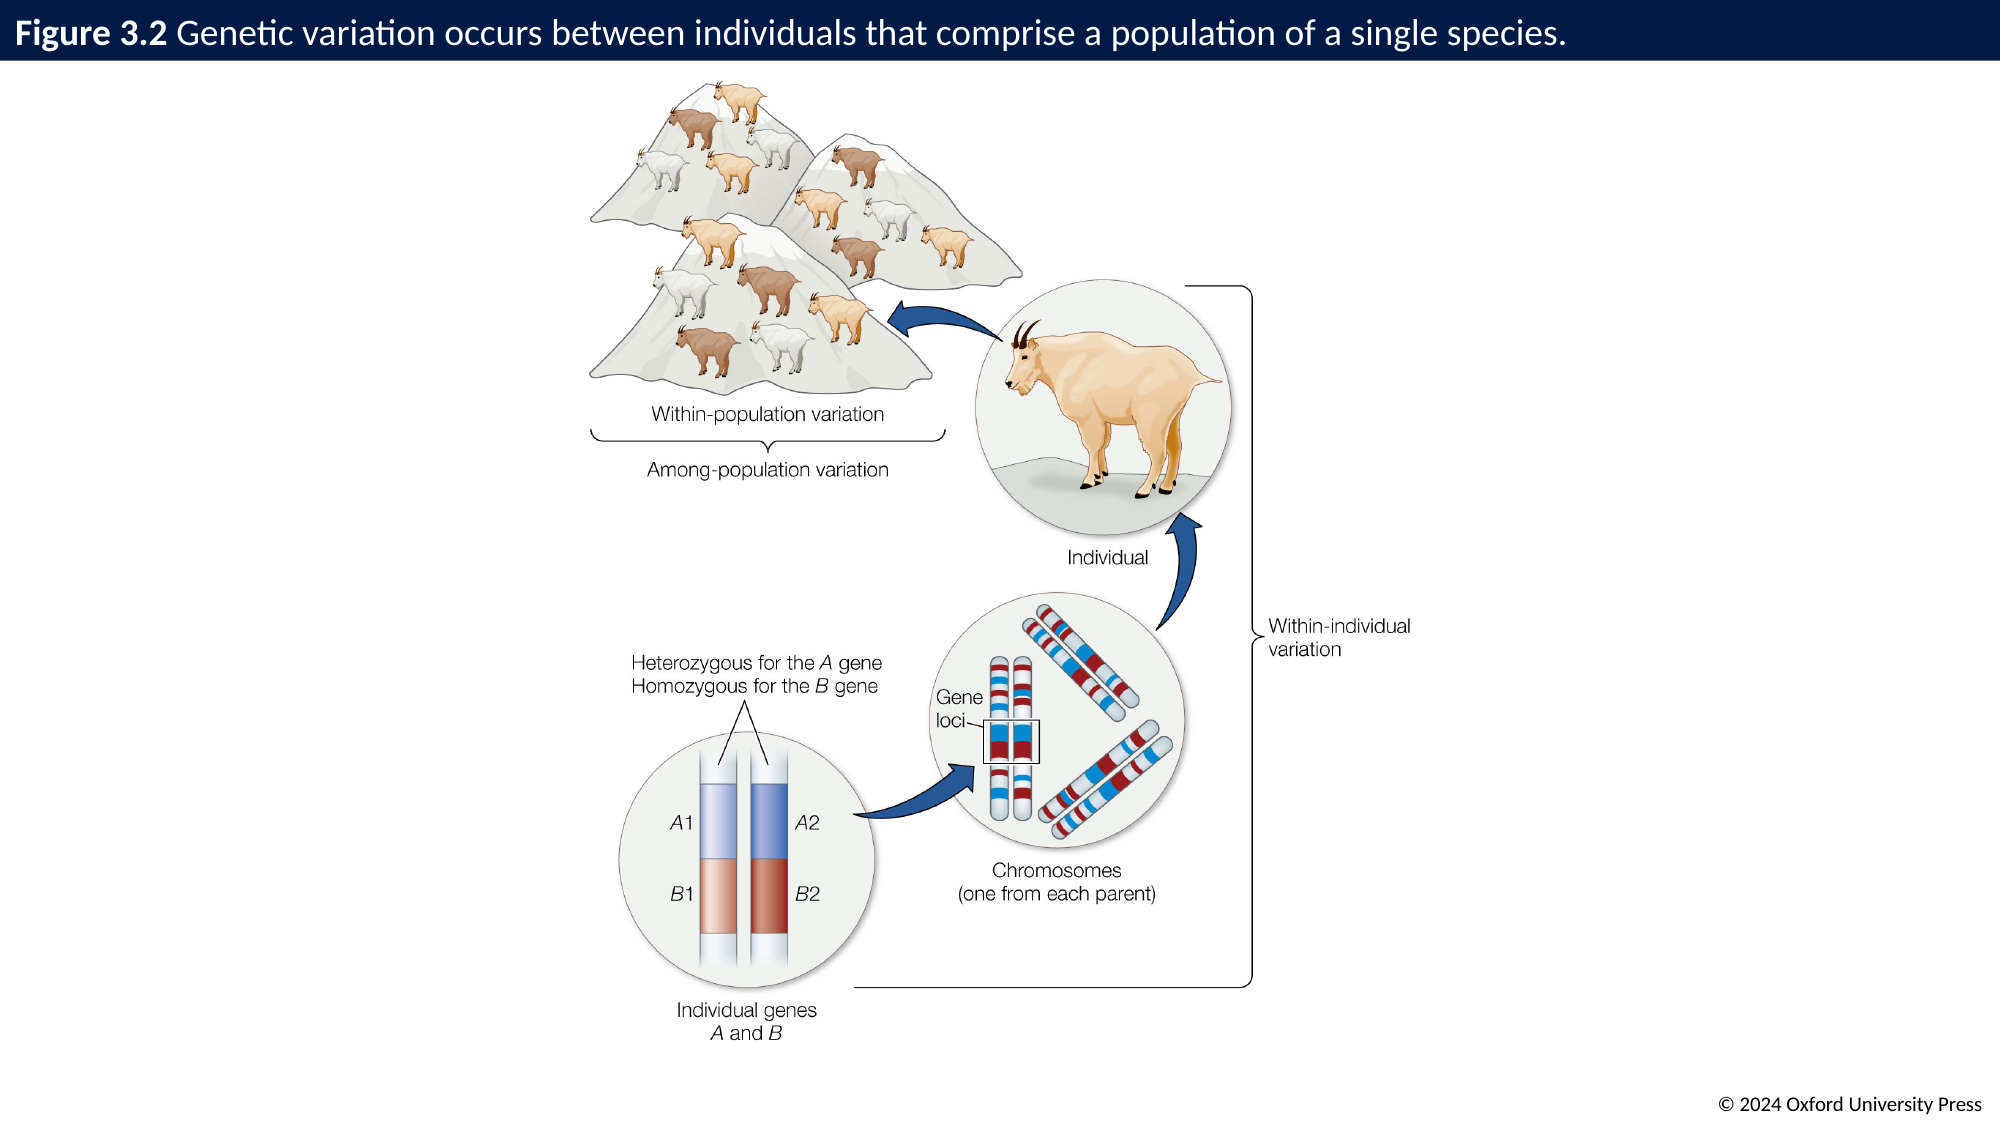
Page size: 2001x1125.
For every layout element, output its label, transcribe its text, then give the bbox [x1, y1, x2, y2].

picture [589, 81, 1411, 1044]
title Figure 3.2 Genetic variation occurs between individuals that comprise a population of a single species. [0, 0, 2000, 61]
